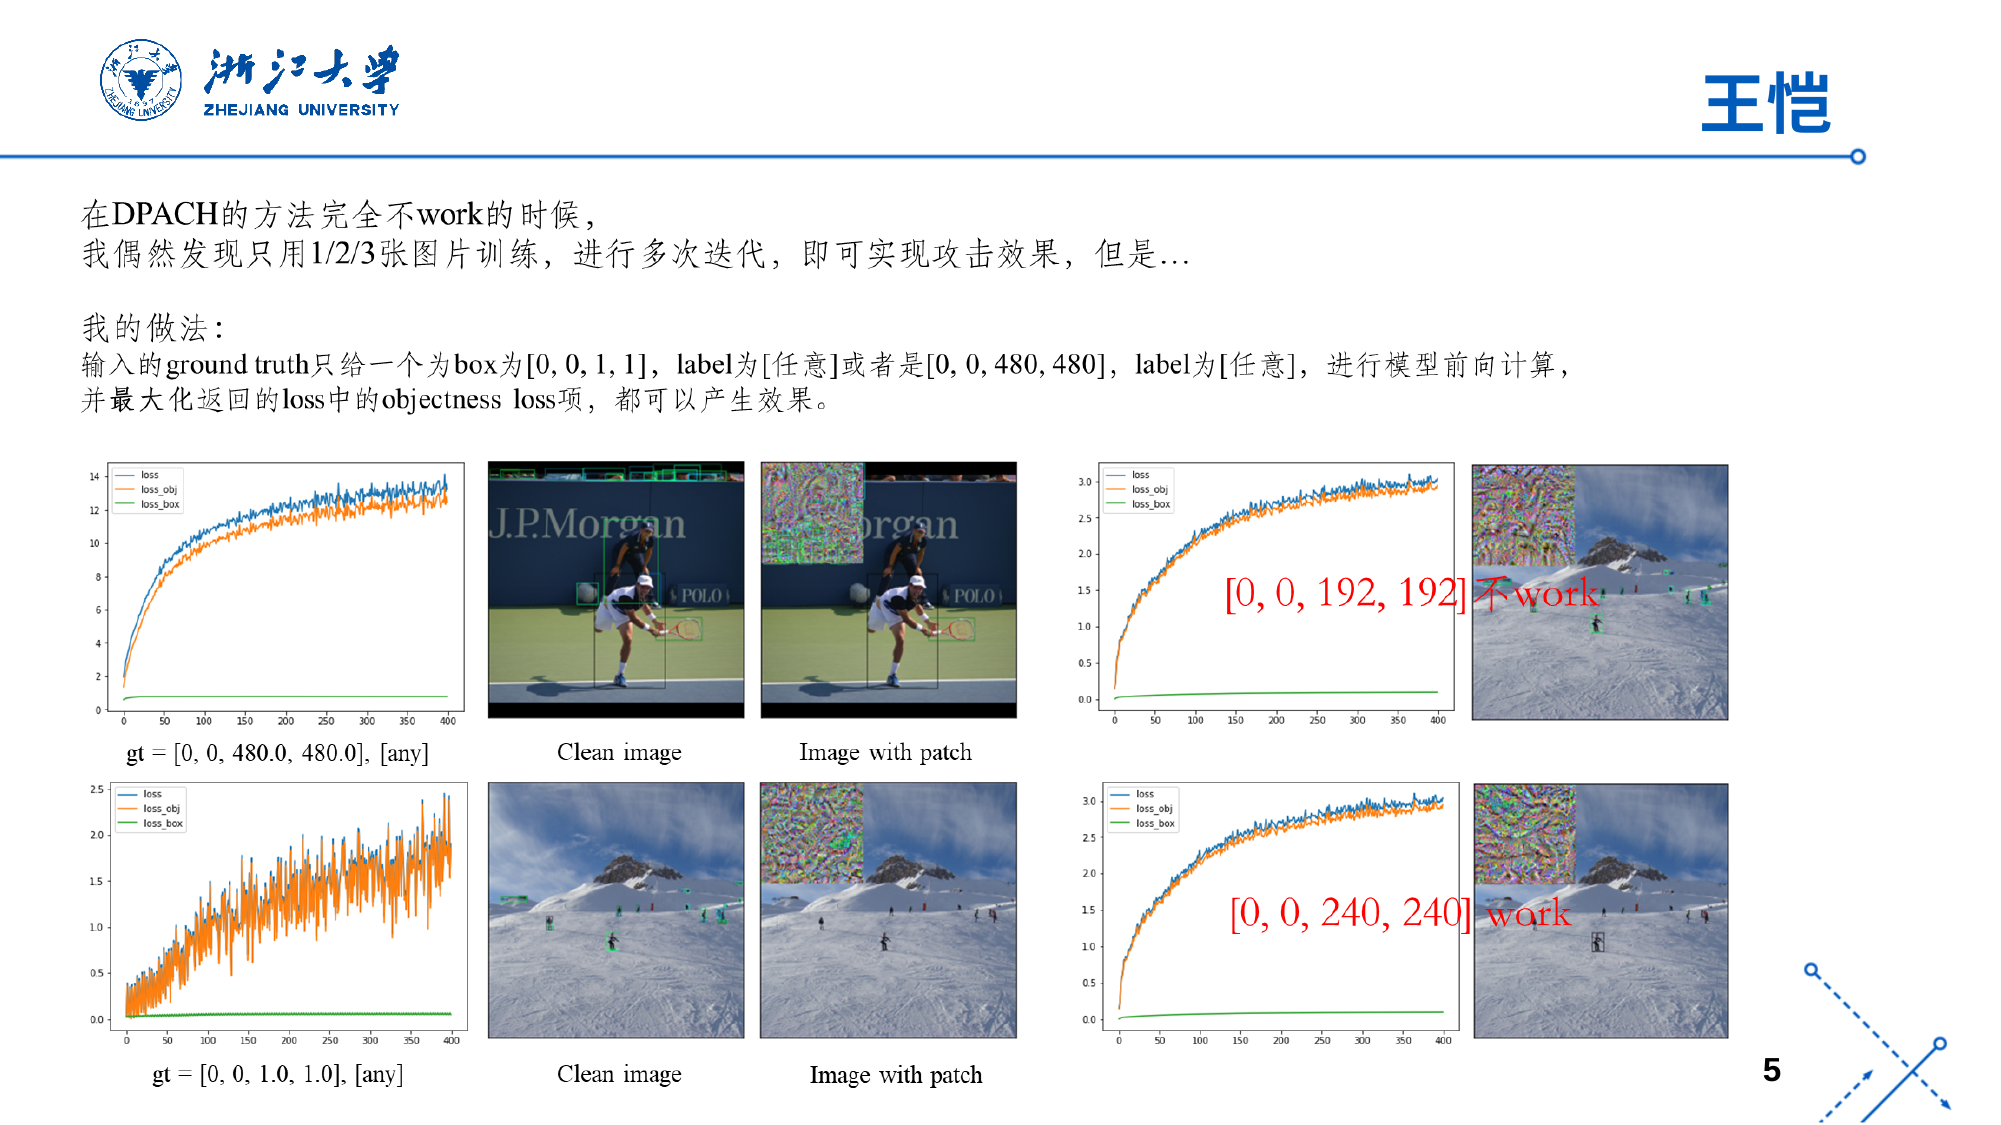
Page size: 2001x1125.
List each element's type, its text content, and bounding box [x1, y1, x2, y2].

picture [58, 181, 1735, 1104]
picture [1786, 950, 2000, 1125]
picture [0, 0, 1869, 174]
text_box 王恺 [1684, 54, 1848, 150]
